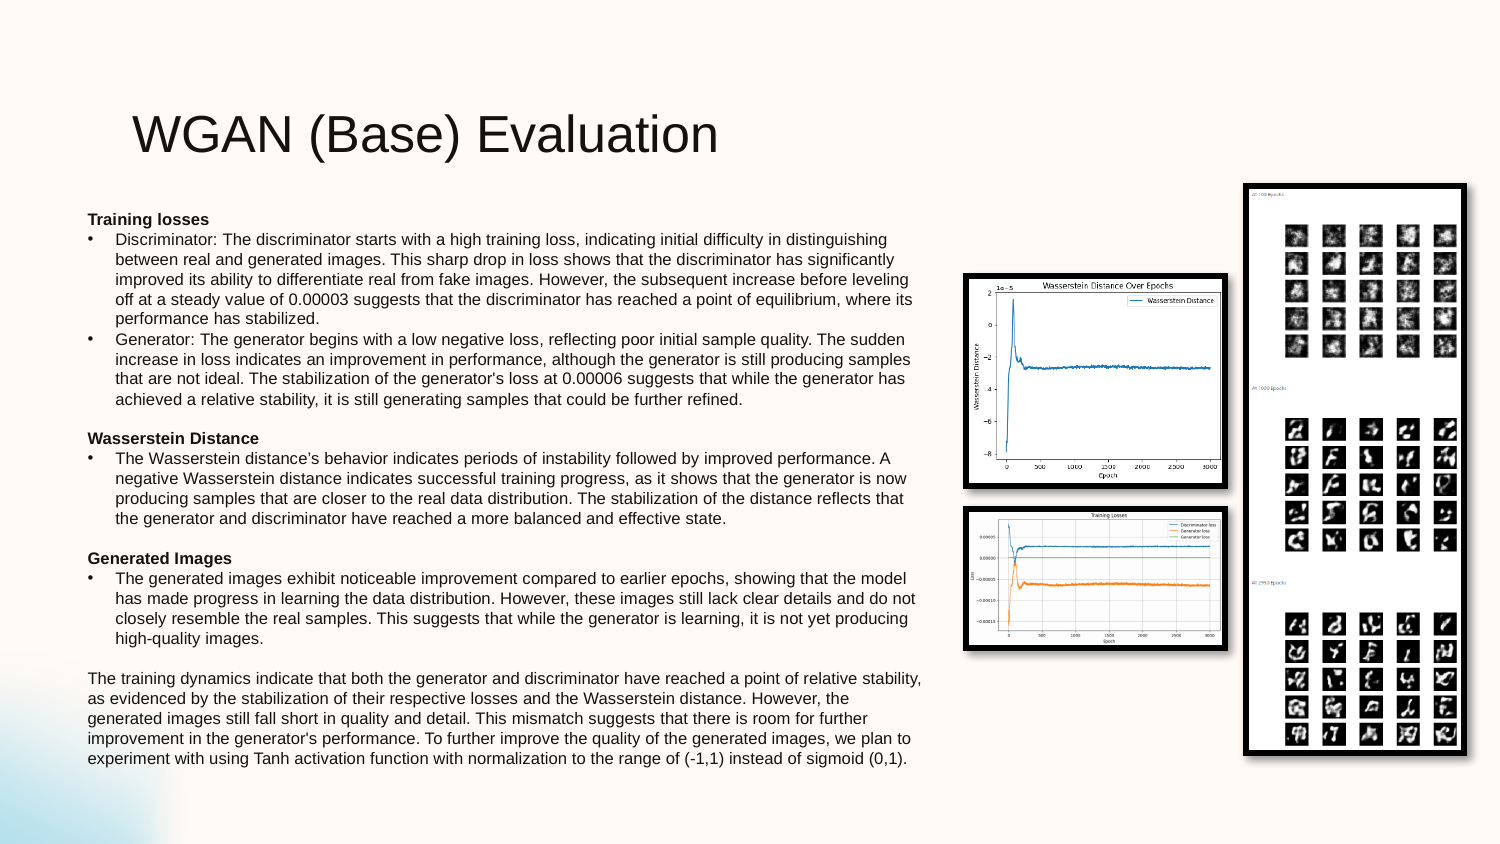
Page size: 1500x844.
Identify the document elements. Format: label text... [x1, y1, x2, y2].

text_box Training losses Discriminator: The discriminator starts with a high training loss, indicating initial difficulty in distinguishing between real and generated images. This sharp drop in loss shows that the discriminator has significantly improved its ability to differentiate real from fake images. However, the subsequent increase before leveling off at a steady value of 0.00003 suggests that the discriminator has reached a point of equilibrium, where its performance has stabilized. Generator: The generator begins with a low negative loss, reflecting poor initial sample quality. The sudden increase in loss indicates an improvement in performance, although the generator is still producing samples that are not ideal. The stabilization of the generator's loss at 0.00006 suggests that while the generator has achieved a relative stability, it is still generating samples that could be further refined. Wasserstein Distance The Wasserstein distance’s behavior indicates periods of instability followed by improved performance. A negative Wasserstein distance indicates successful training progress, as it shows that the generator is now producing samples that are closer to the real data distribution. The stabilization of the distance reflects that the generator and discriminator have reached a more balanced and effective state. Generated Images The generated images exhibit noticeable improvement compared to earlier epochs, showing that the model has made progress in learning the data distribution. However, these images still lack clear details and do not closely resemble the real samples. This suggests that while the generator is learning, it is not yet producing high-quality images. The training dynamics indicate that both the generator and discriminator have reached a point of relative stability, as evidenced by the stabilization of their respective losses and the Wasserstein distance. However, the generated images still fall short in quality and detail. This mismatch suggests that there is room for further improvement in the generator's performance. To further improve the quality of the generated images, we plan to experiment with using Tanh activation function with normalization to the range of (-1,1) instead of sigmoid (0,1). [72, 193, 942, 831]
picture [0, 561, 286, 844]
picture [969, 279, 1222, 484]
picture [1248, 188, 1462, 751]
title WGAN (Base) Evaluation [117, 85, 1383, 176]
picture [969, 511, 1222, 646]
